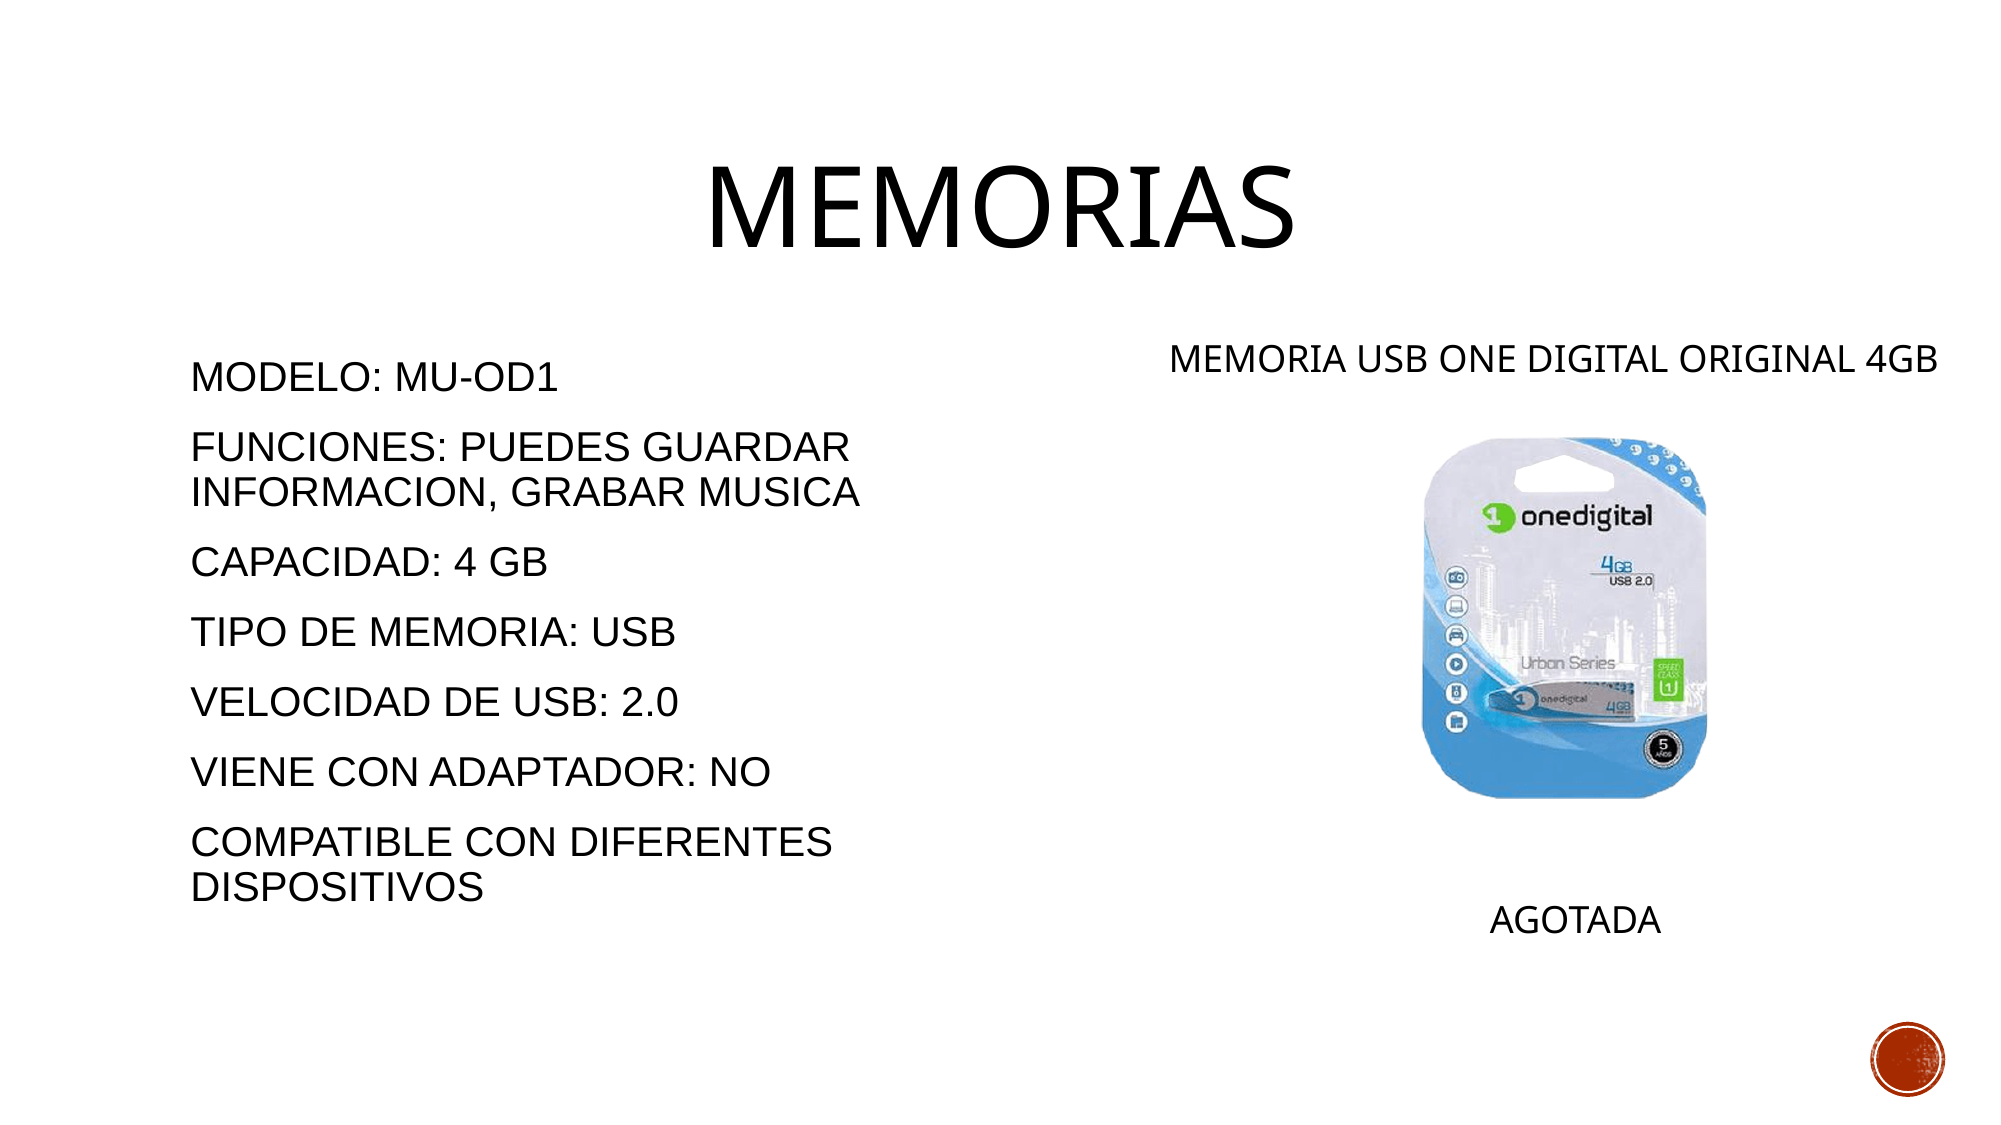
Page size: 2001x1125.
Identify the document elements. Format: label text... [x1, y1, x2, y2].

title MEMORIAS [175, 79, 1826, 344]
picture [1360, 413, 1782, 834]
text_box AGOTADA [1474, 888, 1677, 949]
list MODELO: MU-OD1 FUNCIONES: PUEDES GUARDAR INFORMACION, GRABAR MUSICA CAPACIDAD: 4 GB TIPO DE MEMORIA: USB VELOCIDAD DE USB: 2.0 VIENE CON ADAPTADOR: NO COMPATIBLE CON DIFERENTES DISPOSITIVOS [175, 348, 911, 1013]
text_box MEMORIA USB ONE DIGITAL ORIGINAL 4GB [1153, 327, 1955, 388]
